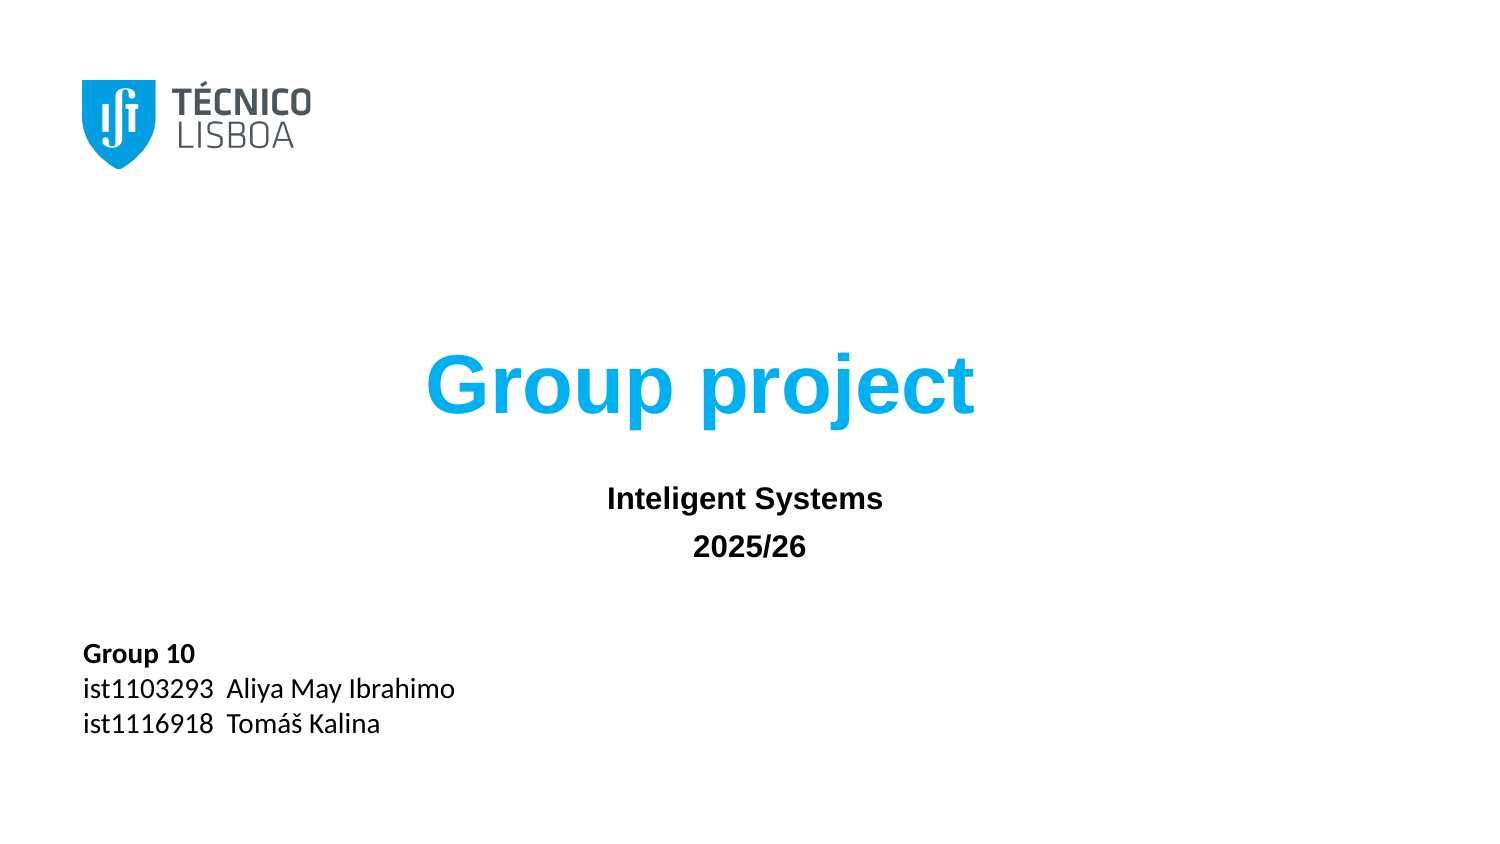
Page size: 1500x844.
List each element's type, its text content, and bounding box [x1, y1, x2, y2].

subtitle Inteligent Systems 2025/26 [136, 470, 1364, 573]
title Group project [68, 338, 1383, 494]
text_box Group 10 ist1103293 Aliya May Ibrahimo ist1116918 Tomáš Kalina [68, 626, 819, 747]
